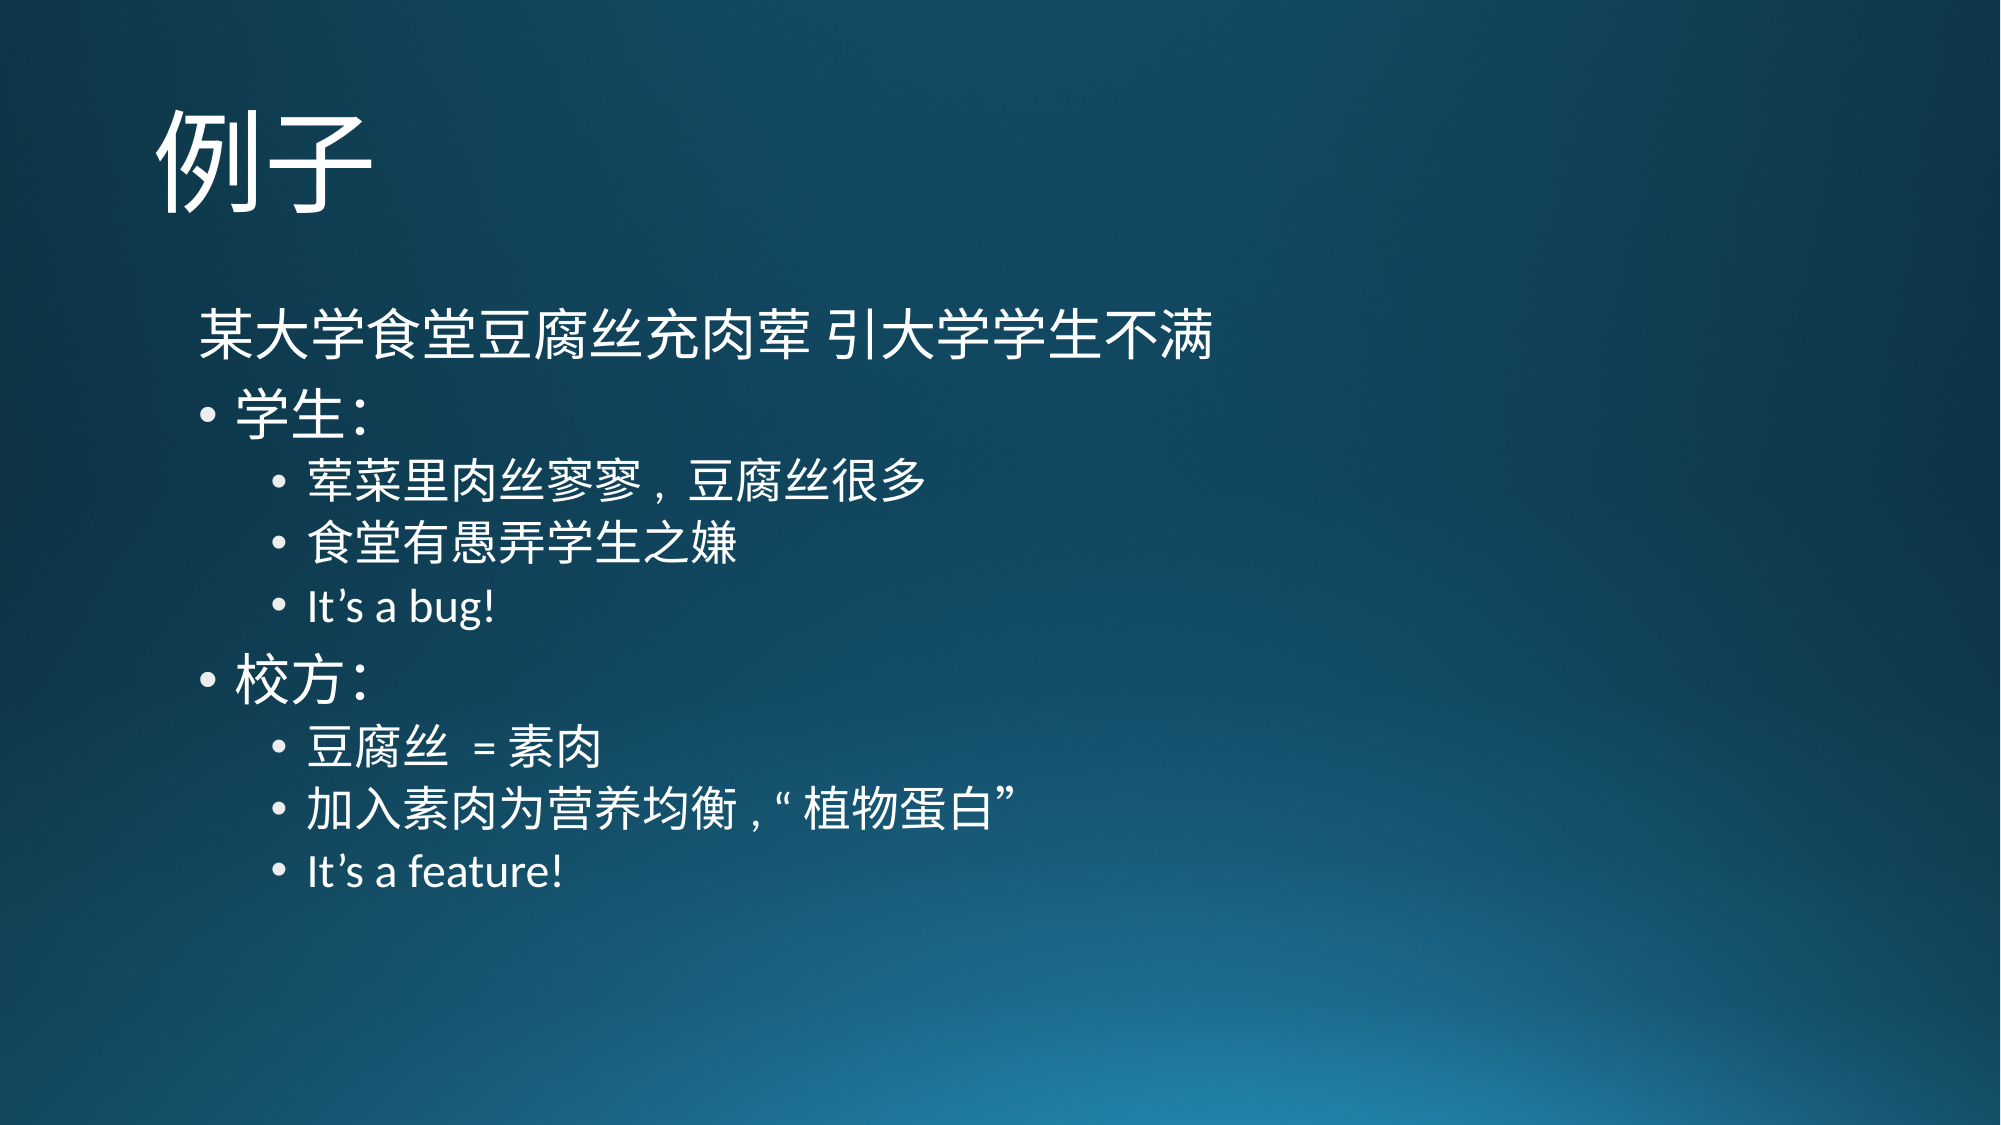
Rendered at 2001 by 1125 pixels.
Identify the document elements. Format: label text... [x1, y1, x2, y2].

title 例子 [137, 59, 1863, 278]
picture [0, 0, 2001, 1125]
list 某大学食堂豆腐丝充肉荤 引大学学生不满 学生： 荤菜里肉丝寥寥, 豆腐丝很多 食堂有愚弄学生之嫌 It’s a bug! 校方： 豆腐丝 =素肉 加入素肉为营养均衡, “植物蛋白” It’s a feature! [183, 299, 1863, 1014]
